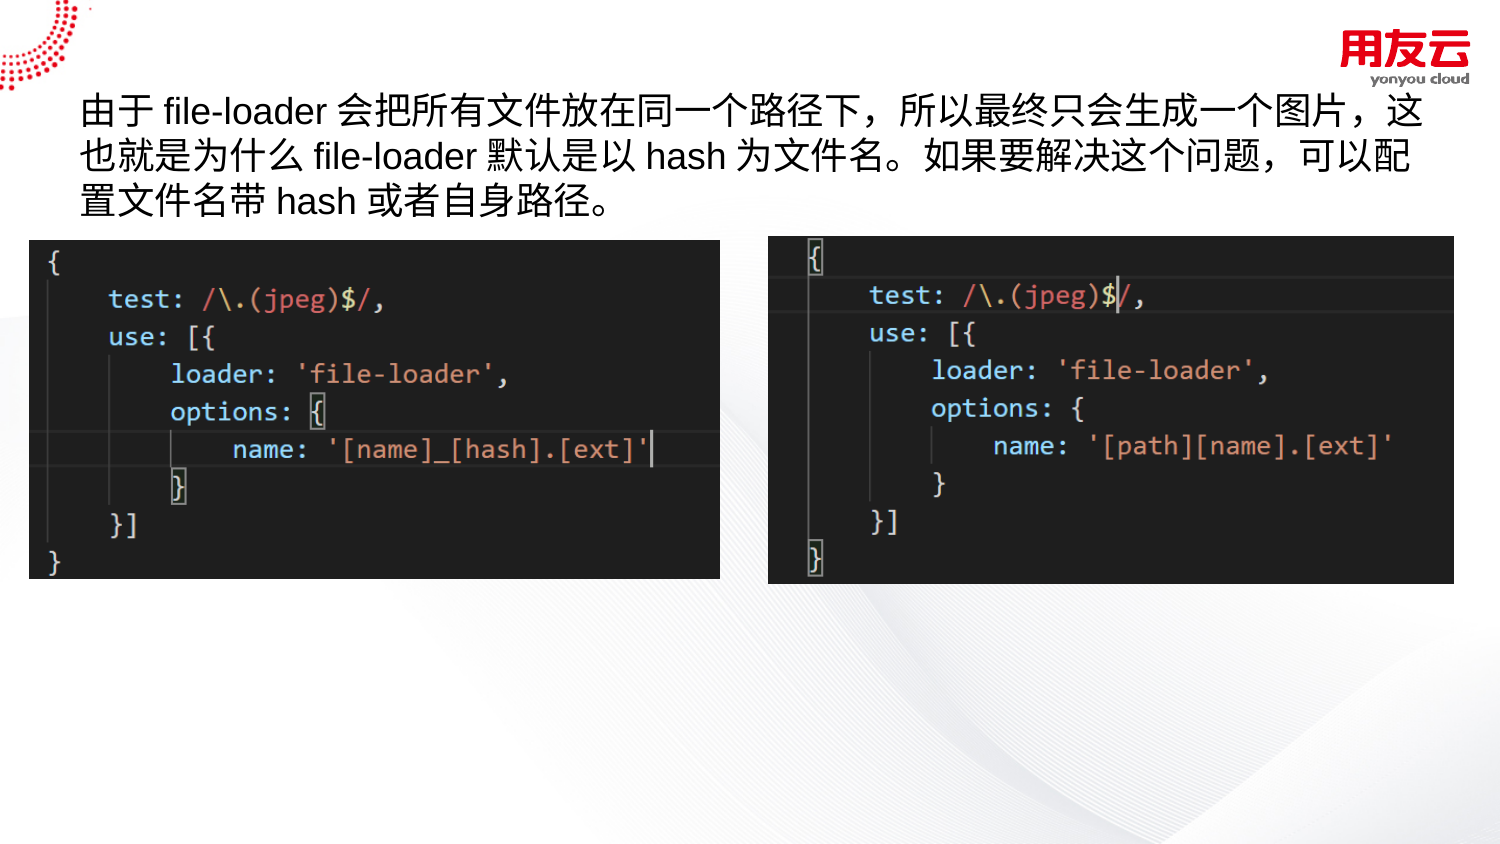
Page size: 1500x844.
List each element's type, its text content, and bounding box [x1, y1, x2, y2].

text_box 由于file-loader会把所有文件放在同一个路径下，所以最终只会生成一个图片，这也就是为什么file-loader默认是以hash为文件名。如果要解决这个问题，可以配置文件名带hash或者自身路径。 [64, 79, 1459, 230]
picture [0, 0, 1500, 844]
